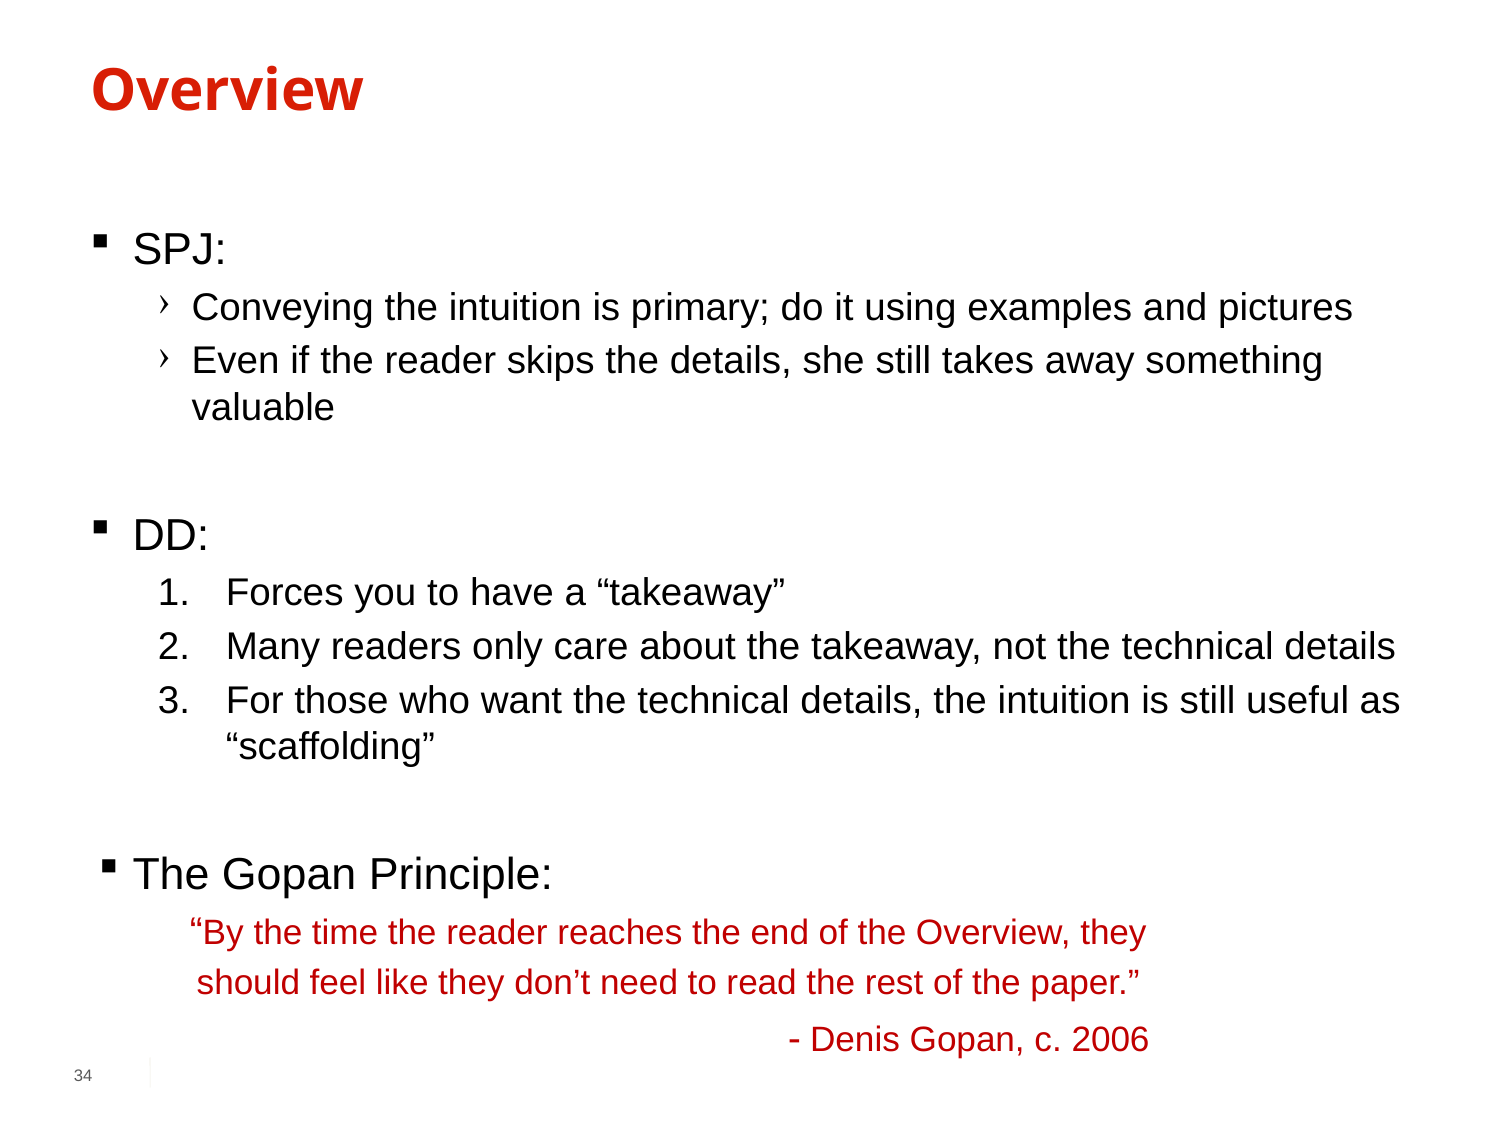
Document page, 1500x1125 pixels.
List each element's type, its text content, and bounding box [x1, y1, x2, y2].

title Overview [75, 45, 1425, 188]
list SPJ: Conveying the intuition is primary; do it using examples and pictures Even if the reader skips the details, she still takes away something valuable DD: Forces you to have a “takeaway” Many readers only care about the takeaway, not the technical details For those who want the technical details, the intuition is still useful as “scaffolding” The Gopan Principle: “By the time the reader reaches the end of the Overview, they should feel like they don’t need to read the rest of the paper.”  Denis Gopan, c. 2006 [74, 212, 1425, 1080]
slide_number 34 [49, 1049, 101, 1101]
